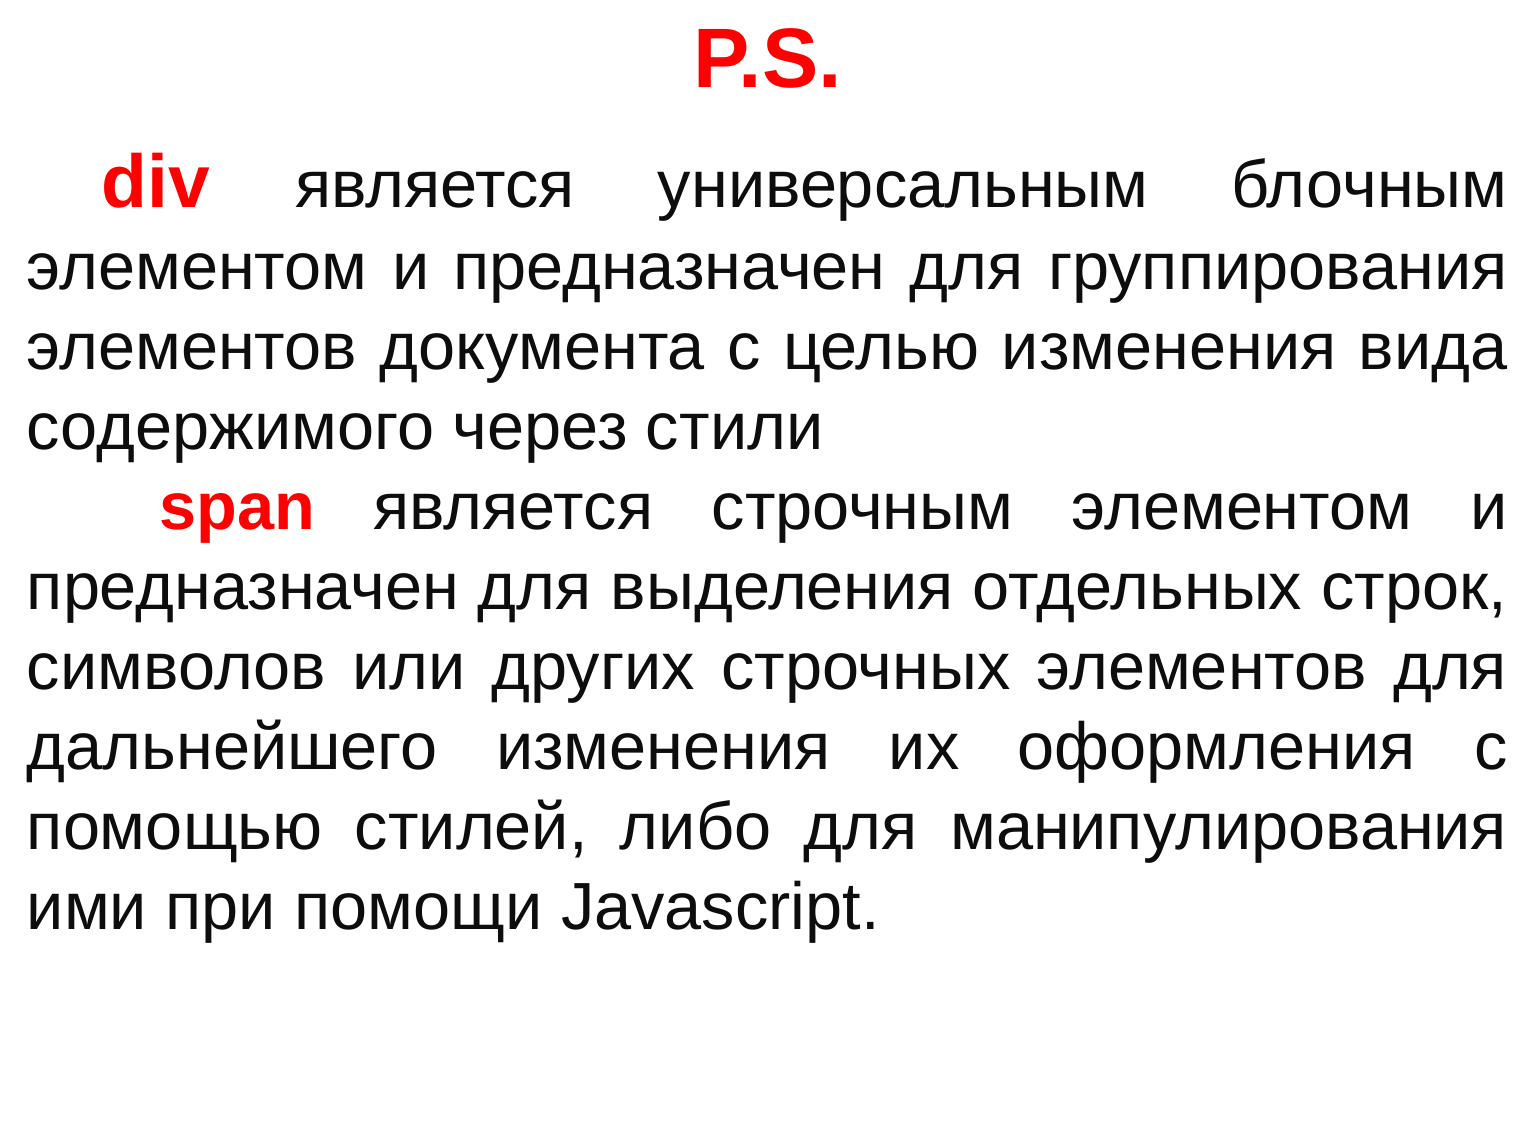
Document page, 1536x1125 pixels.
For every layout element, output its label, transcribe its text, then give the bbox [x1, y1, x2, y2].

list div является универсальным блочным элементом и предназначен для группирования элементов документа с целью изменения вида содержимого через стили span является строчным элементом и предназначен для выделения отдельных строк, символов или других строчных элементов для дальнейшего изменения их оформления с помощью стилей, либо для манипулирования ими при помощи Javascript. [11, 125, 1524, 1012]
title P.S. [76, 0, 1459, 113]
